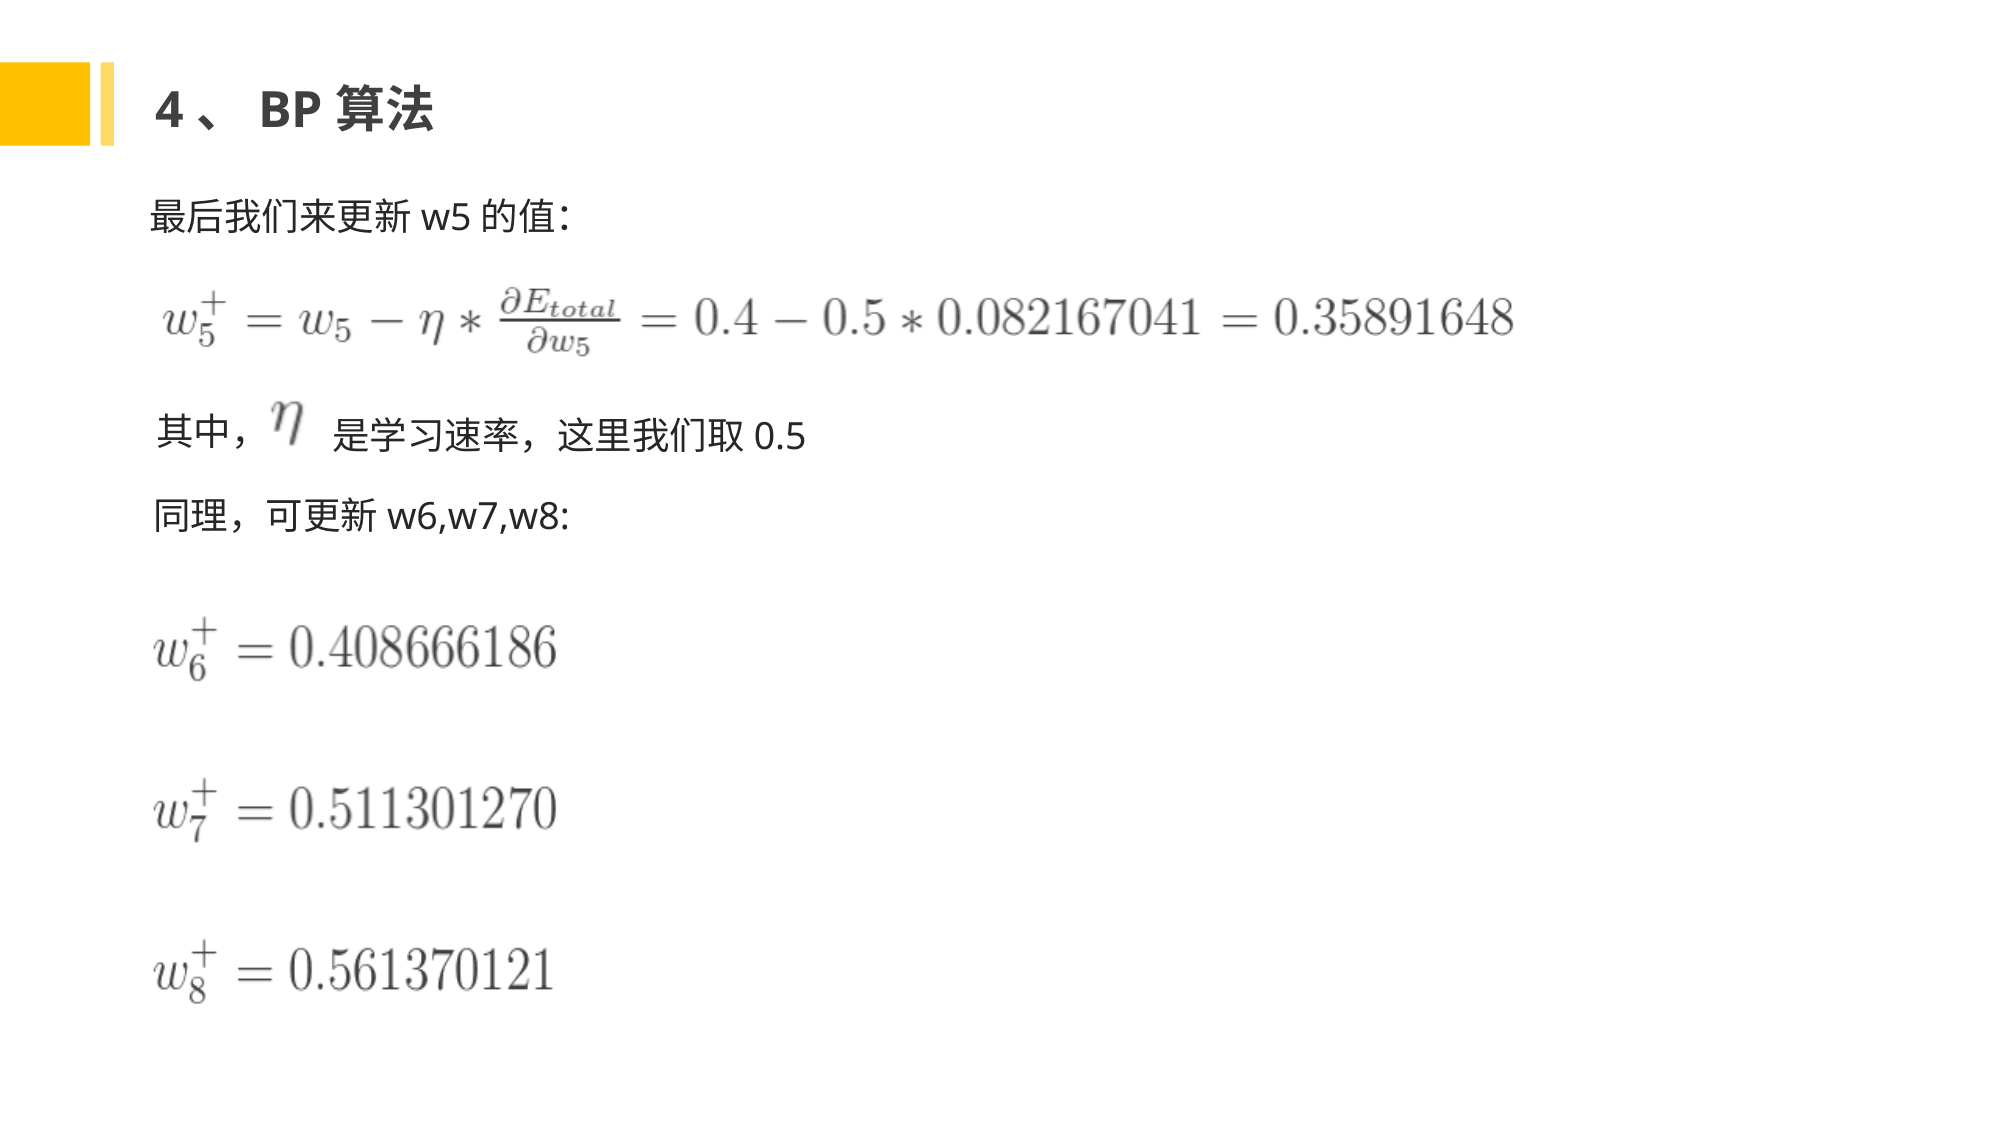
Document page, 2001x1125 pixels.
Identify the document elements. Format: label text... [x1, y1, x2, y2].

picture [140, 256, 1801, 462]
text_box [0, 62, 115, 146]
text_box 最后我们来更新w5的值： [134, 185, 609, 246]
text_box 同理，可更新w6,w7,w8: [138, 484, 585, 544]
picture [140, 563, 1673, 1066]
text_box 其中， [141, 402, 259, 461]
text_box 是学习速率，这里我们取0.5 [317, 404, 822, 465]
text_box 4、BP算法 [140, 69, 633, 145]
